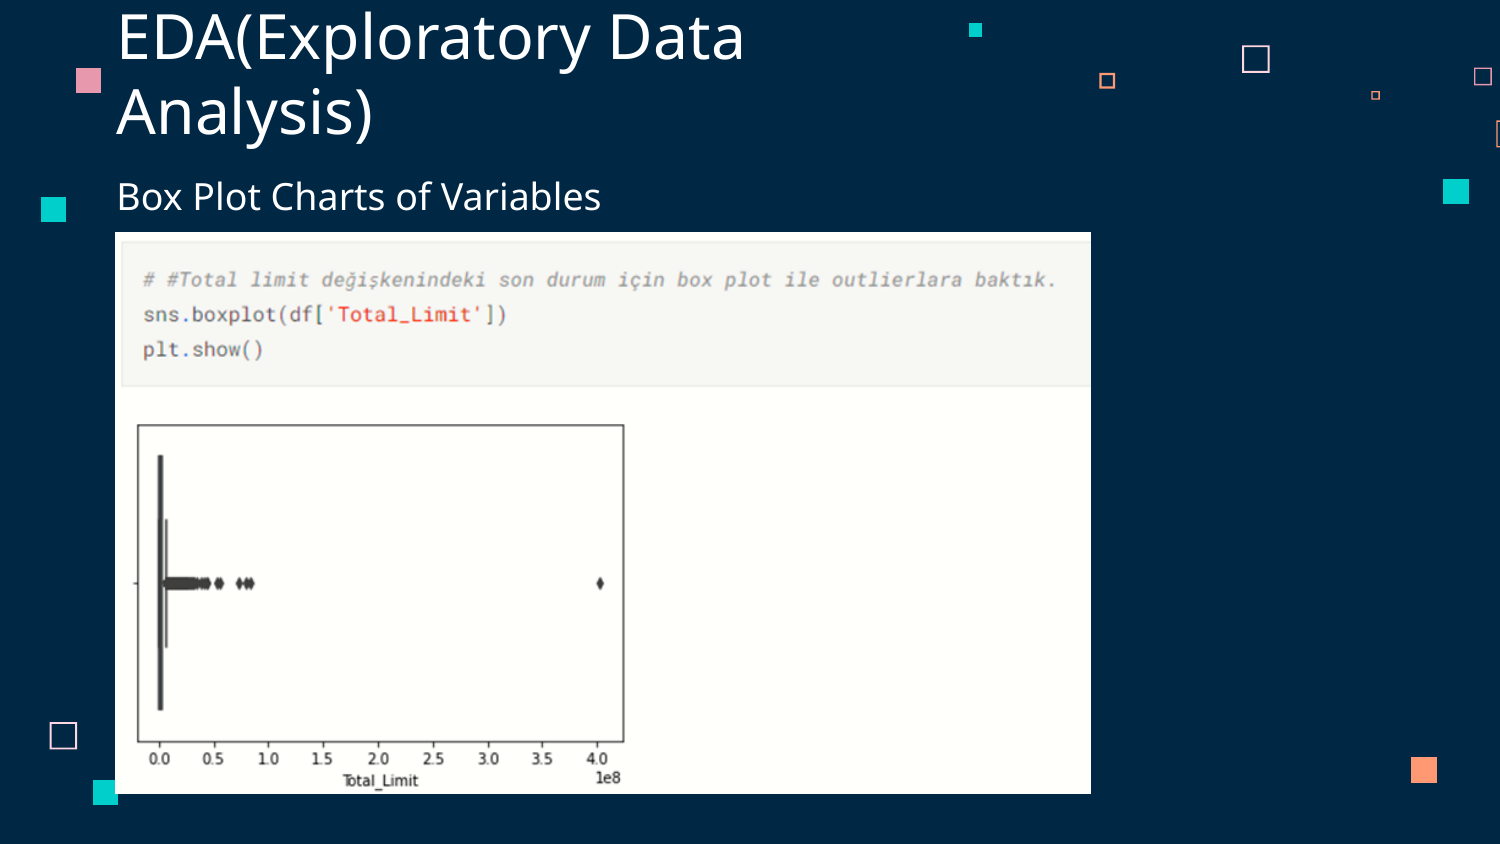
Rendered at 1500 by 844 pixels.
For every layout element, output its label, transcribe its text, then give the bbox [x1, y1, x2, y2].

text_box [75, 67, 102, 94]
title Box Plot Charts of Variables [101, 186, 789, 233]
title EDA(Exploratory Data Analysis) [101, 67, 918, 163]
picture [115, 232, 1091, 794]
text_box [40, 196, 67, 223]
text_box [1411, 757, 1437, 783]
